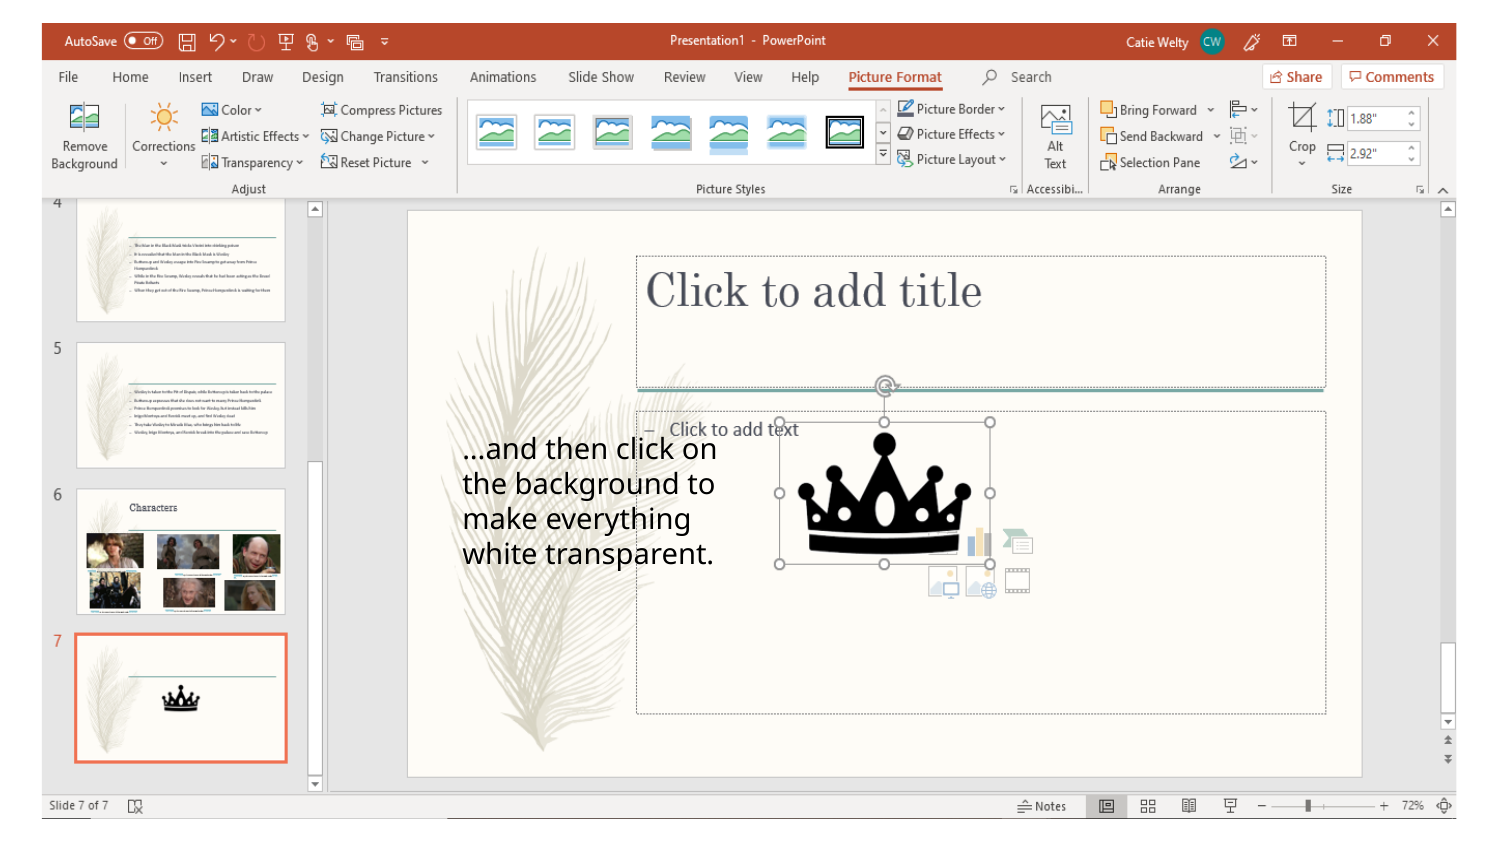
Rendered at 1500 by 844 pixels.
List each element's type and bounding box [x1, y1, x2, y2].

picture [41, 23, 1457, 820]
